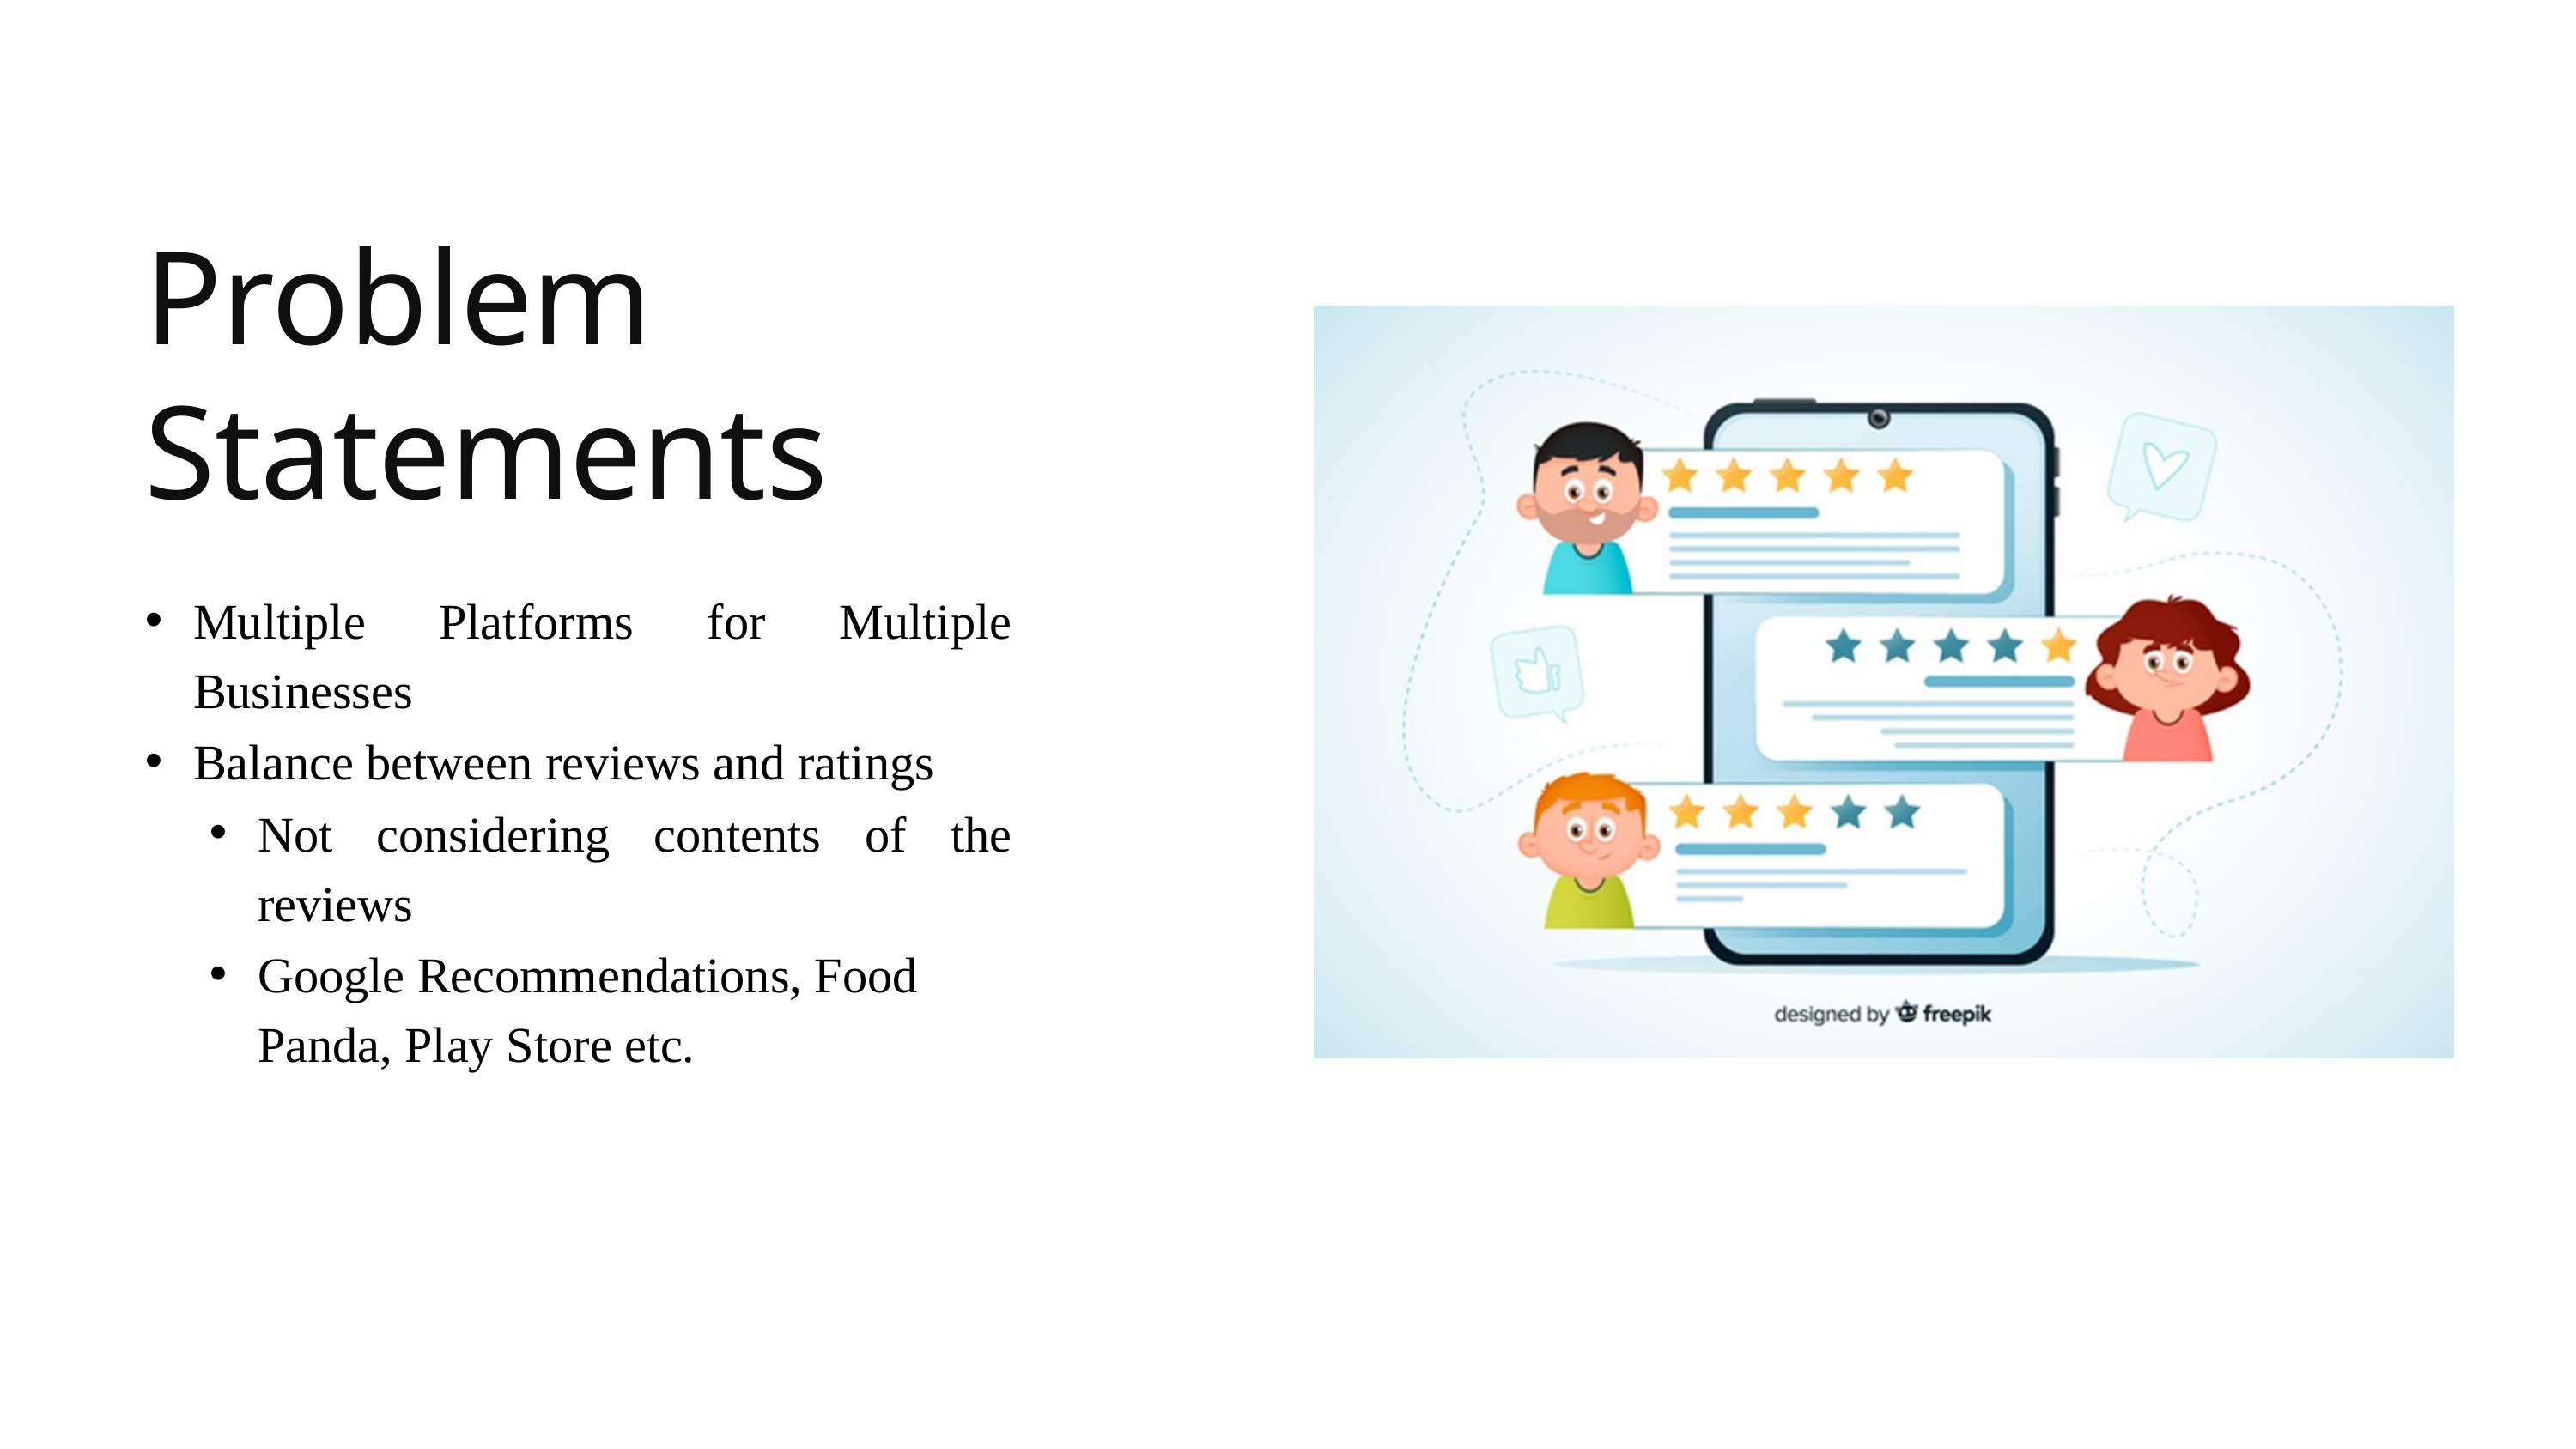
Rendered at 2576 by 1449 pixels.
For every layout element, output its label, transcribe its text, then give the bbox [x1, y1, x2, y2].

picture [1313, 306, 2455, 1059]
text_box Multiple Platforms for Multiple Businesses Balance between reviews and ratings Not considering contents of the reviews Google Recommendations, Food Panda, Play Store etc. [143, 578, 1012, 1449]
text_box Problem Statements [143, 209, 1157, 525]
